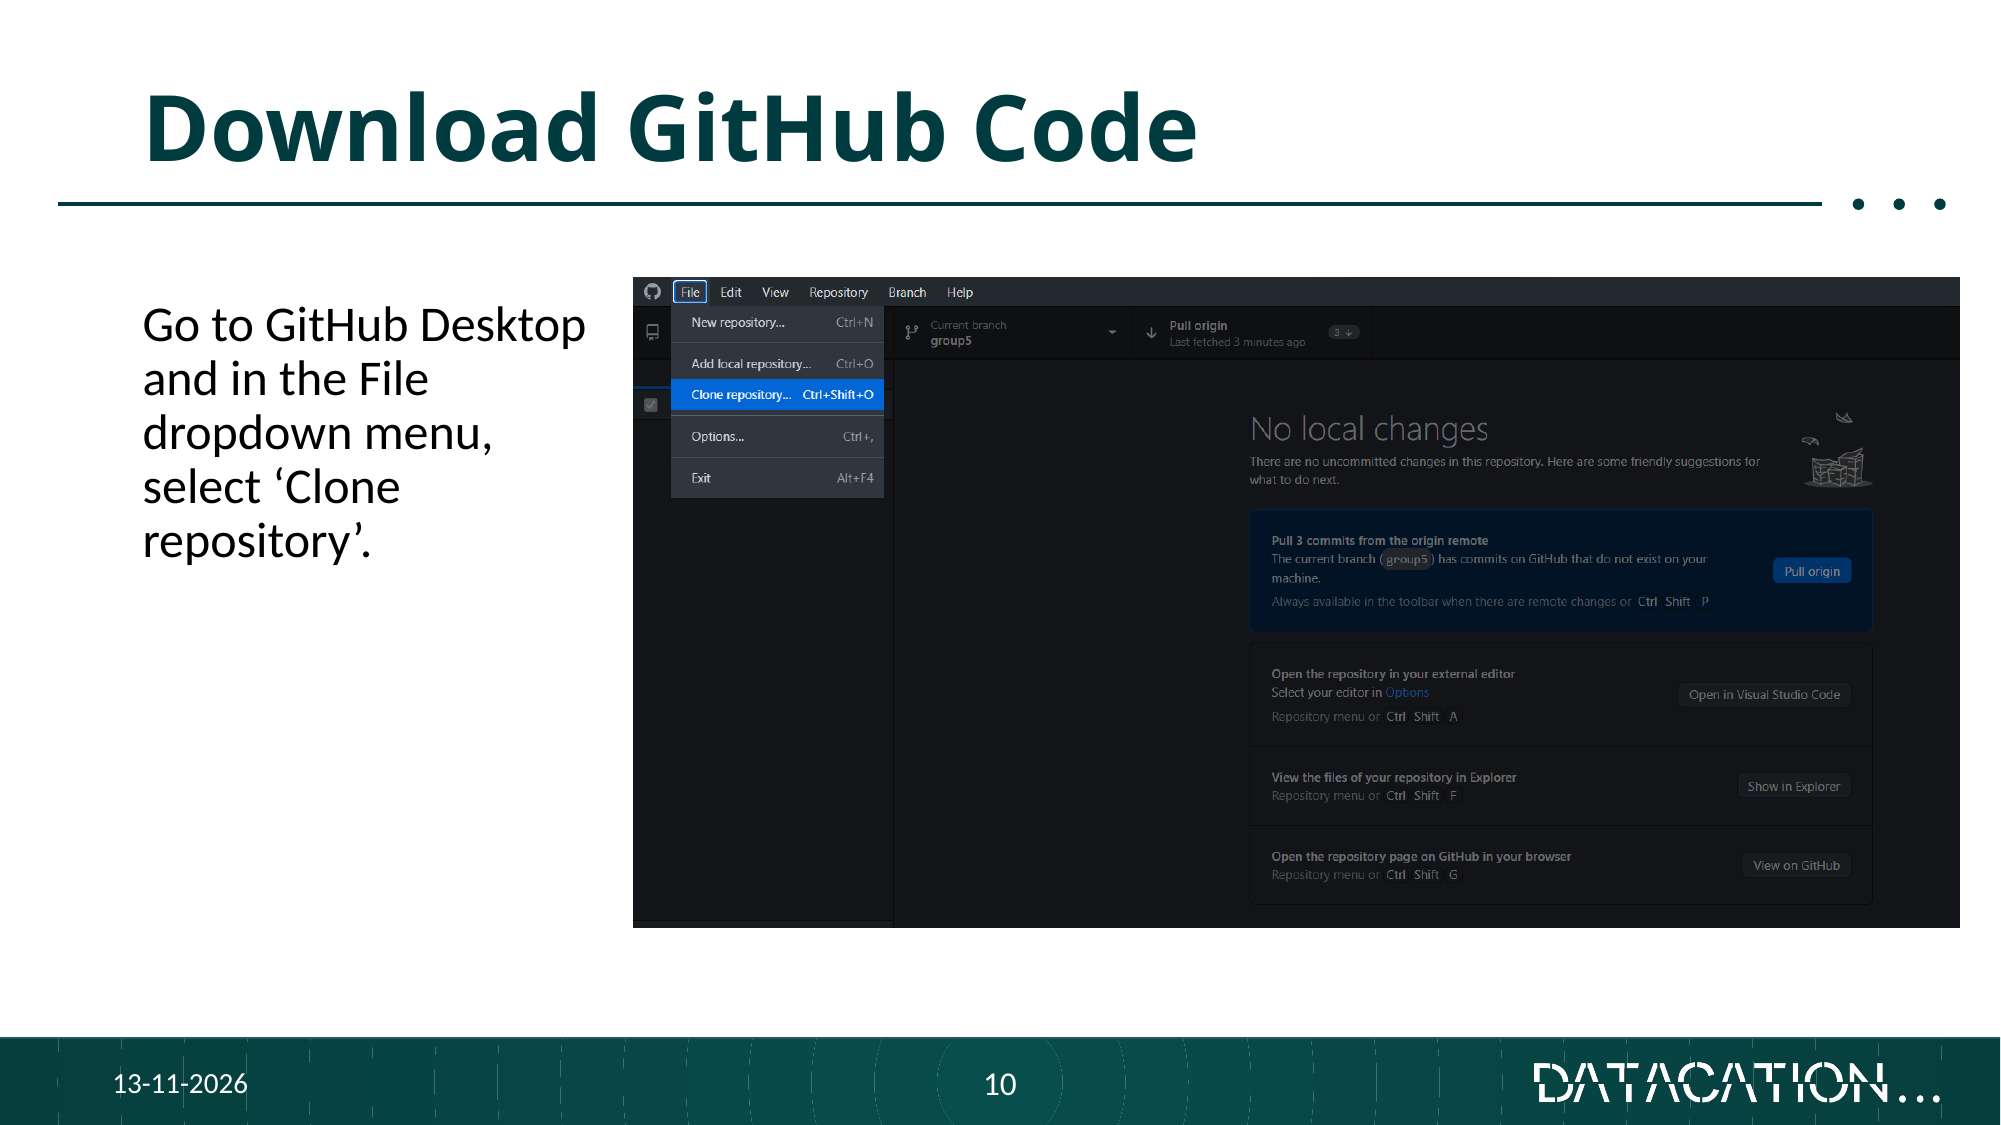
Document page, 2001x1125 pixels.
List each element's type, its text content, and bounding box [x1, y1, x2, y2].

picture [633, 277, 1960, 928]
subtitle Go to GitHub Desktop and in the File dropdown menu, select ‘Clone repository’. [127, 290, 634, 957]
picture [1534, 1062, 1940, 1103]
title Download GitHub Code [127, 23, 1687, 189]
slide_number 10 [774, 1062, 1225, 1102]
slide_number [97, 1059, 557, 1105]
